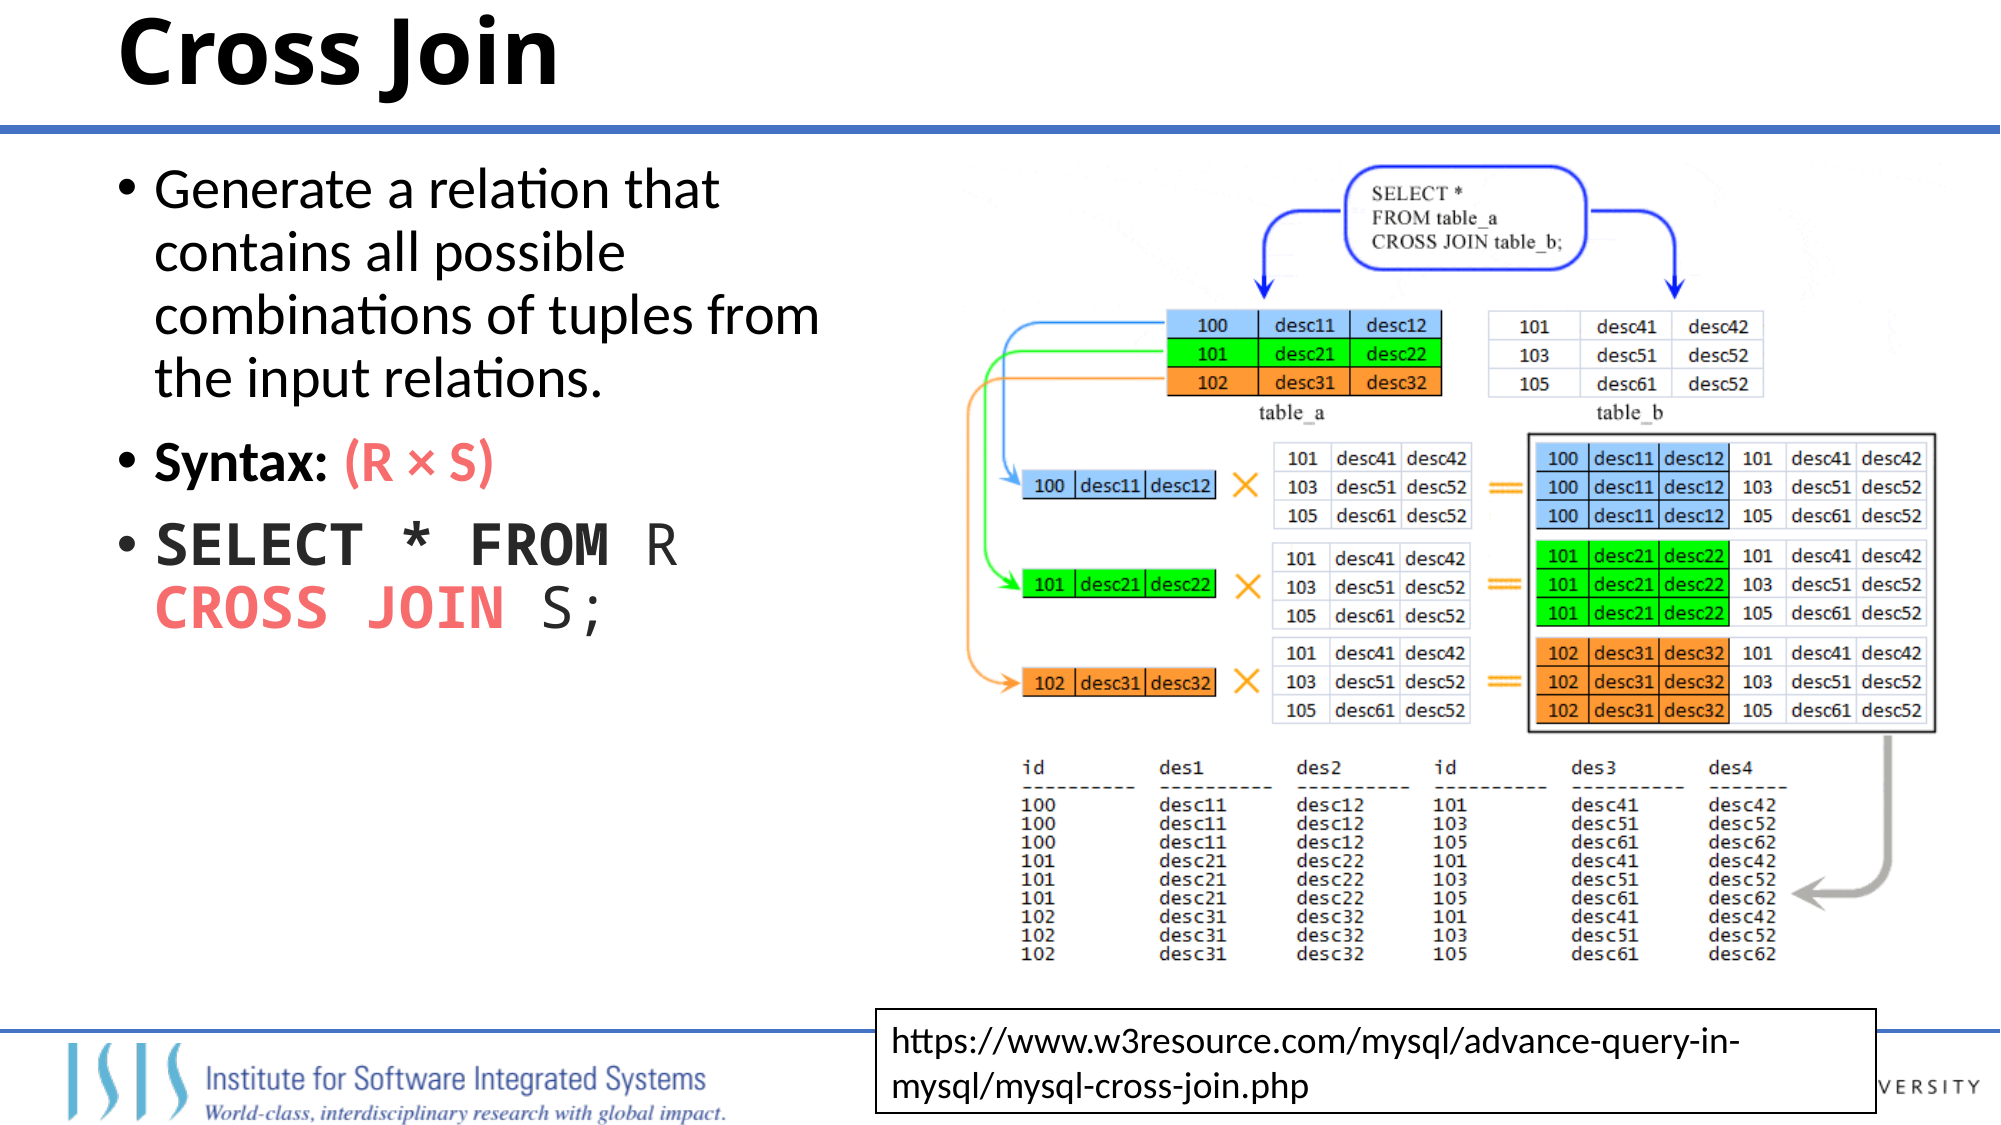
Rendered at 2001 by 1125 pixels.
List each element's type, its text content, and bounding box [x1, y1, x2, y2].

picture [956, 156, 1946, 969]
title Cross Join [101, 10, 1904, 101]
text_box https://www.w3resource.com/mysql/advance-query-in-mysql/mysql-cross-join.php [875, 1008, 1877, 1114]
list Generate a relation that contains all possible combinations of tuples from the input relations. Syntax: (R × S) SELECT * FROM R CROSS JOIN S; [101, 151, 895, 1015]
